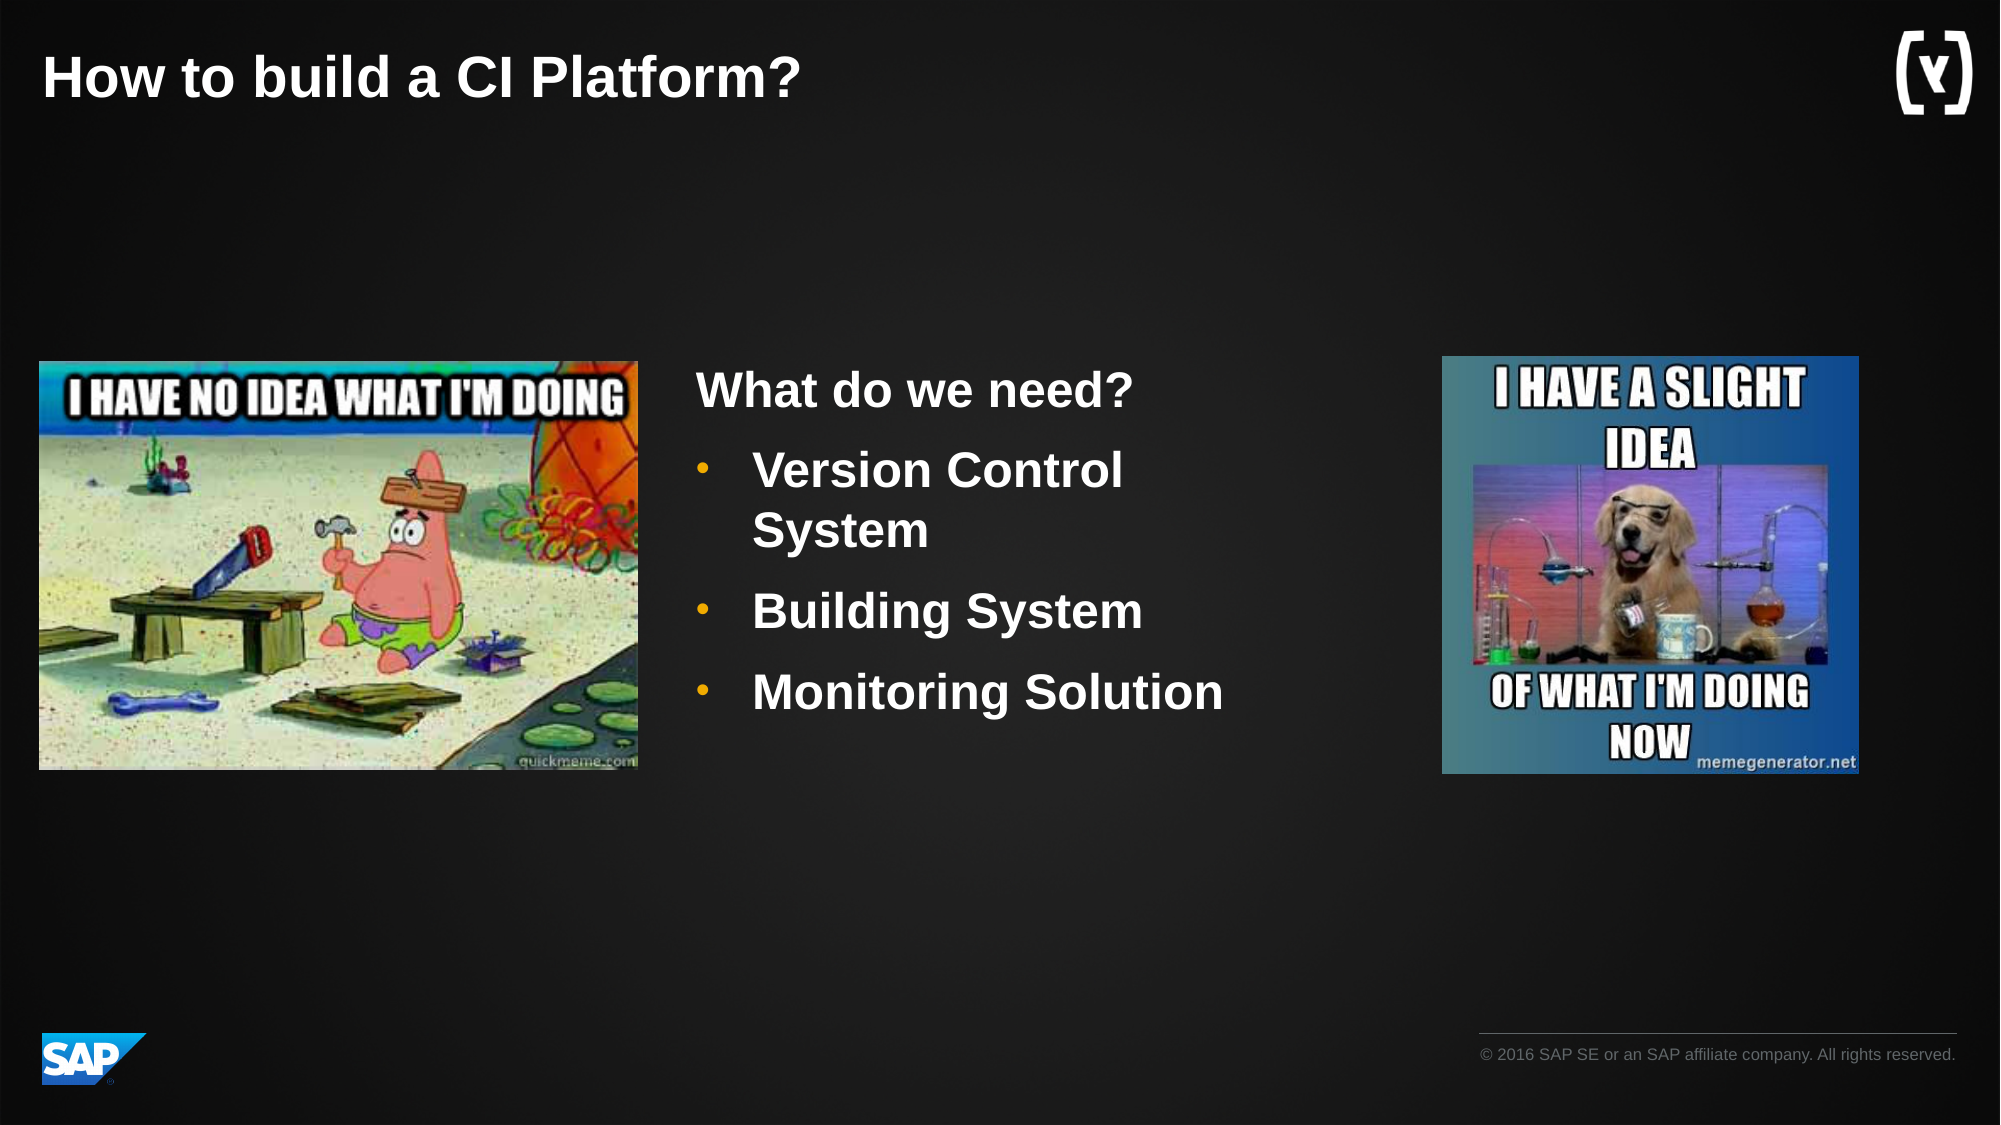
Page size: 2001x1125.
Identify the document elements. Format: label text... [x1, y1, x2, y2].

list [1351, 356, 1950, 774]
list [39, 356, 638, 774]
title How to build a CI Platform? [42, 46, 1874, 171]
picture [0, 0, 2000, 1125]
list What do we need? Version Control System Building System Monitoring Solution [695, 357, 1294, 774]
